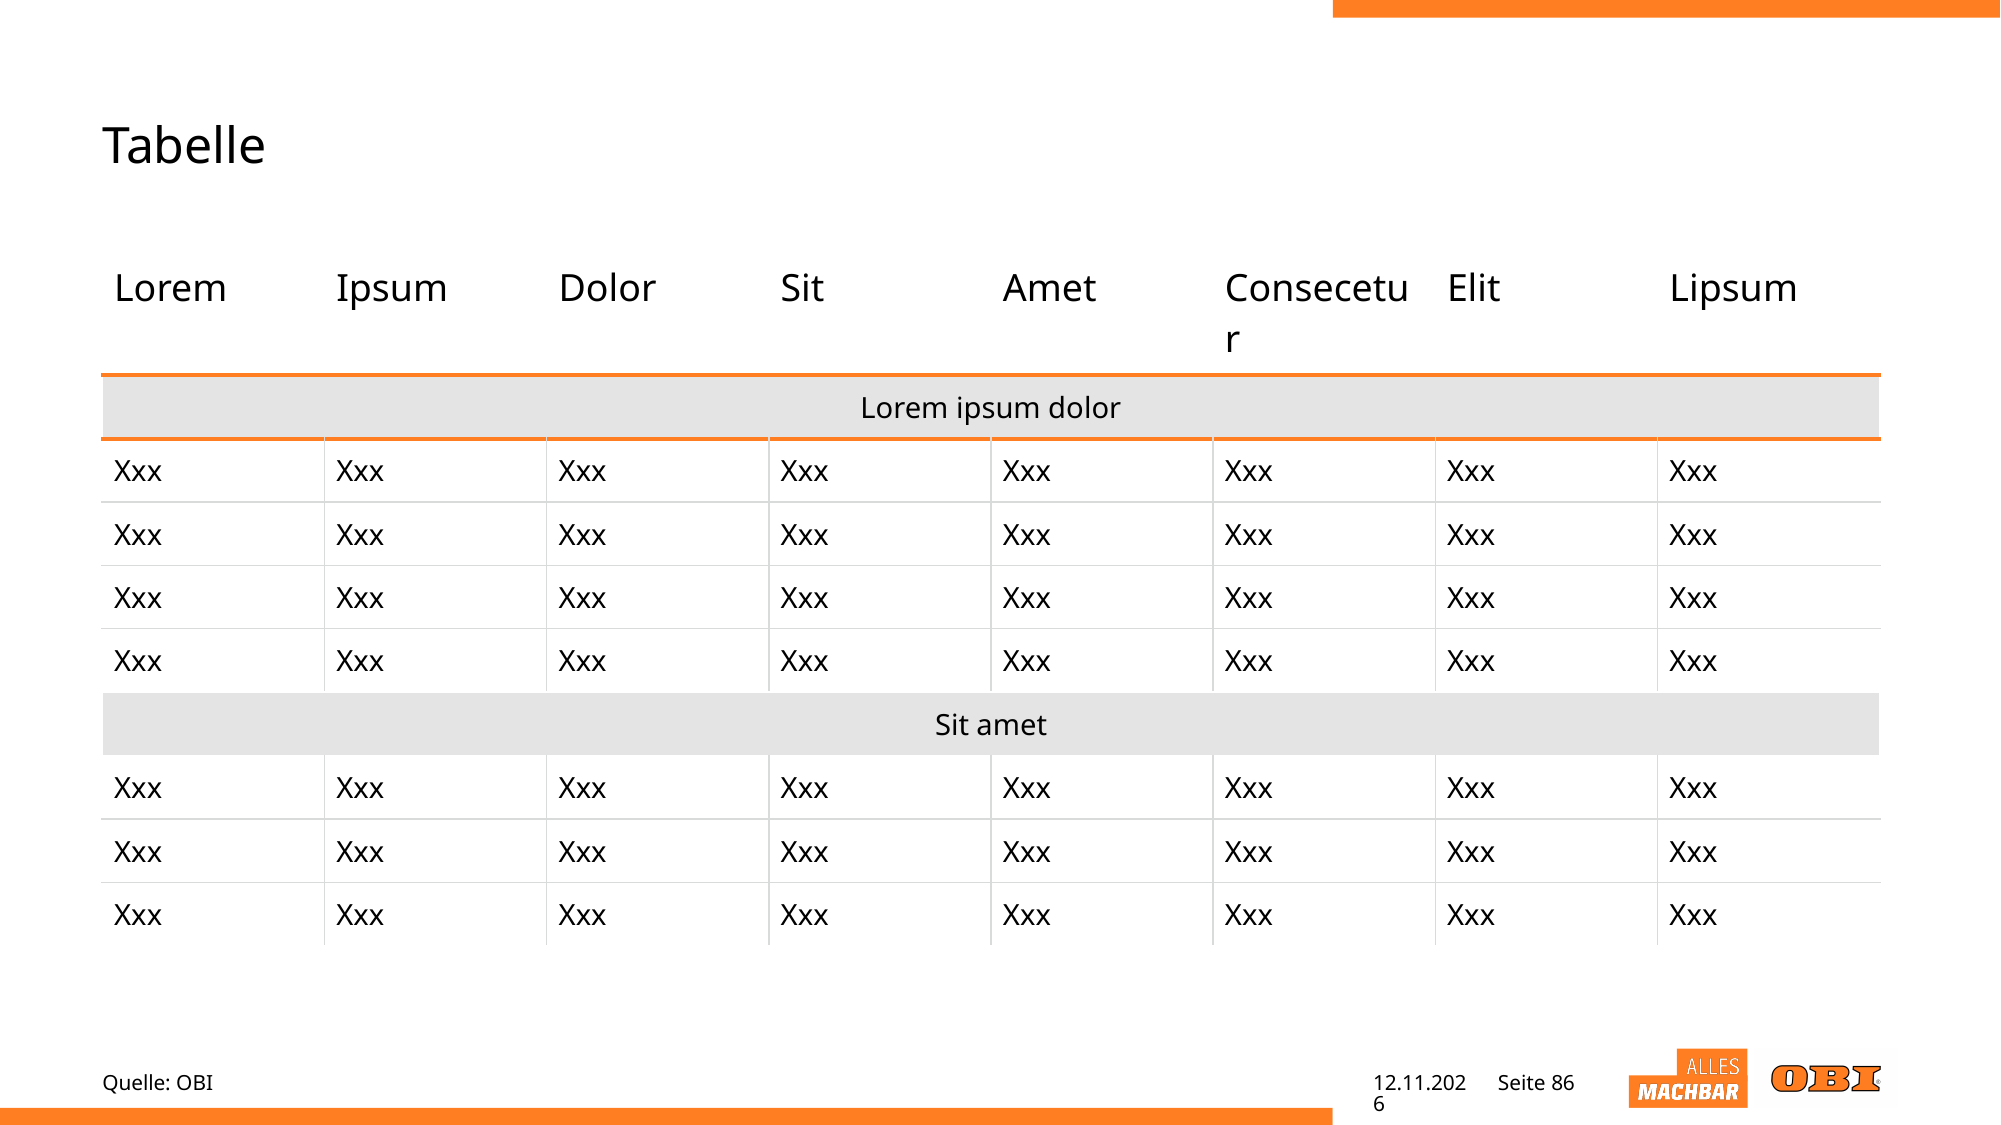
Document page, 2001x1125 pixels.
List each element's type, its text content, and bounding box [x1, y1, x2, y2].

table_cell Xxx [325, 629, 546, 691]
table_cell Xxx [992, 820, 1212, 882]
table_cell Xxx [770, 883, 990, 945]
table_cell Xxx [1658, 883, 1879, 945]
table_cell Xxx [770, 441, 990, 501]
table_cell Xxx [103, 441, 324, 501]
table_header Ipsum [325, 262, 547, 373]
table_cell Xxx [1658, 629, 1879, 691]
table_cell Xxx [992, 566, 1212, 628]
table_cell Xxx [1436, 820, 1657, 882]
table_cell Xxx [1214, 820, 1435, 882]
table_cell Xxx [1436, 503, 1657, 565]
table_header Elit [1435, 262, 1658, 373]
table_header Amet [991, 262, 1213, 373]
table_cell Xxx [1436, 441, 1657, 501]
table_header Dolor [547, 262, 769, 373]
table_cell Xxx [103, 566, 324, 628]
table_cell Xxx [325, 883, 546, 945]
table_cell Xxx [992, 757, 1212, 818]
table_header Consecetur [1213, 262, 1435, 373]
picture [1754, 1048, 1898, 1107]
table_cell Xxx [992, 629, 1212, 691]
table_cell Xxx [1658, 441, 1879, 501]
table_cell Xxx [103, 883, 324, 945]
table_cell Xxx [992, 883, 1212, 945]
title Tabelle [102, 112, 1880, 174]
table_cell Xxx [547, 757, 768, 818]
slide_number Seite 86 [1497, 1071, 1588, 1097]
table_cell Xxx [992, 503, 1212, 565]
table_cell Xxx [1658, 757, 1879, 818]
table_cell Xxx [1214, 566, 1435, 628]
table_cell Xxx [547, 820, 768, 882]
table_cell Xxx [1436, 757, 1657, 818]
table_cell Xxx [103, 820, 324, 882]
table_cell Xxx [1214, 441, 1435, 501]
table_cell Xxx [770, 820, 990, 882]
table_cell Xxx [325, 566, 546, 628]
table_cell Xxx [103, 629, 324, 691]
table_cell Lorem ipsum dolor [103, 377, 1879, 437]
table_cell Xxx [770, 629, 990, 691]
table_cell Xxx [1214, 629, 1435, 691]
table_cell Xxx [992, 441, 1212, 501]
table_header Sit [769, 262, 991, 373]
table_cell Xxx [1436, 883, 1657, 945]
table_header Lipsum [1658, 262, 1879, 373]
table_cell Xxx [770, 566, 990, 628]
table_cell Xxx [770, 503, 990, 565]
table_cell Xxx [547, 629, 768, 691]
table_cell Xxx [547, 441, 768, 501]
table_cell Xxx [1436, 566, 1657, 628]
table_cell Xxx [103, 757, 324, 818]
table_cell Xxx [547, 883, 768, 945]
table_cell Xxx [1658, 503, 1879, 565]
table_cell Xxx [1658, 566, 1879, 628]
table_cell Xxx [325, 757, 546, 818]
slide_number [1373, 1071, 1475, 1097]
table_cell Xxx [1436, 629, 1657, 691]
table_cell Xxx [325, 820, 546, 882]
table_cell Xxx [1214, 883, 1435, 945]
table_cell Xxx [325, 441, 546, 501]
table_cell Xxx [547, 503, 768, 565]
table_cell Xxx [325, 503, 546, 565]
table_header Lorem [103, 262, 325, 373]
table_cell Xxx [547, 566, 768, 628]
table_cell Xxx [1658, 820, 1879, 882]
picture [1638, 1058, 1739, 1100]
table_cell Xxx [1214, 757, 1435, 818]
table_cell Sit amet [103, 693, 1879, 755]
footer Quelle: OBI [102, 1071, 1271, 1097]
table_cell Xxx [770, 757, 990, 818]
table_cell Xxx [103, 503, 324, 565]
table_cell Xxx [1214, 503, 1435, 565]
